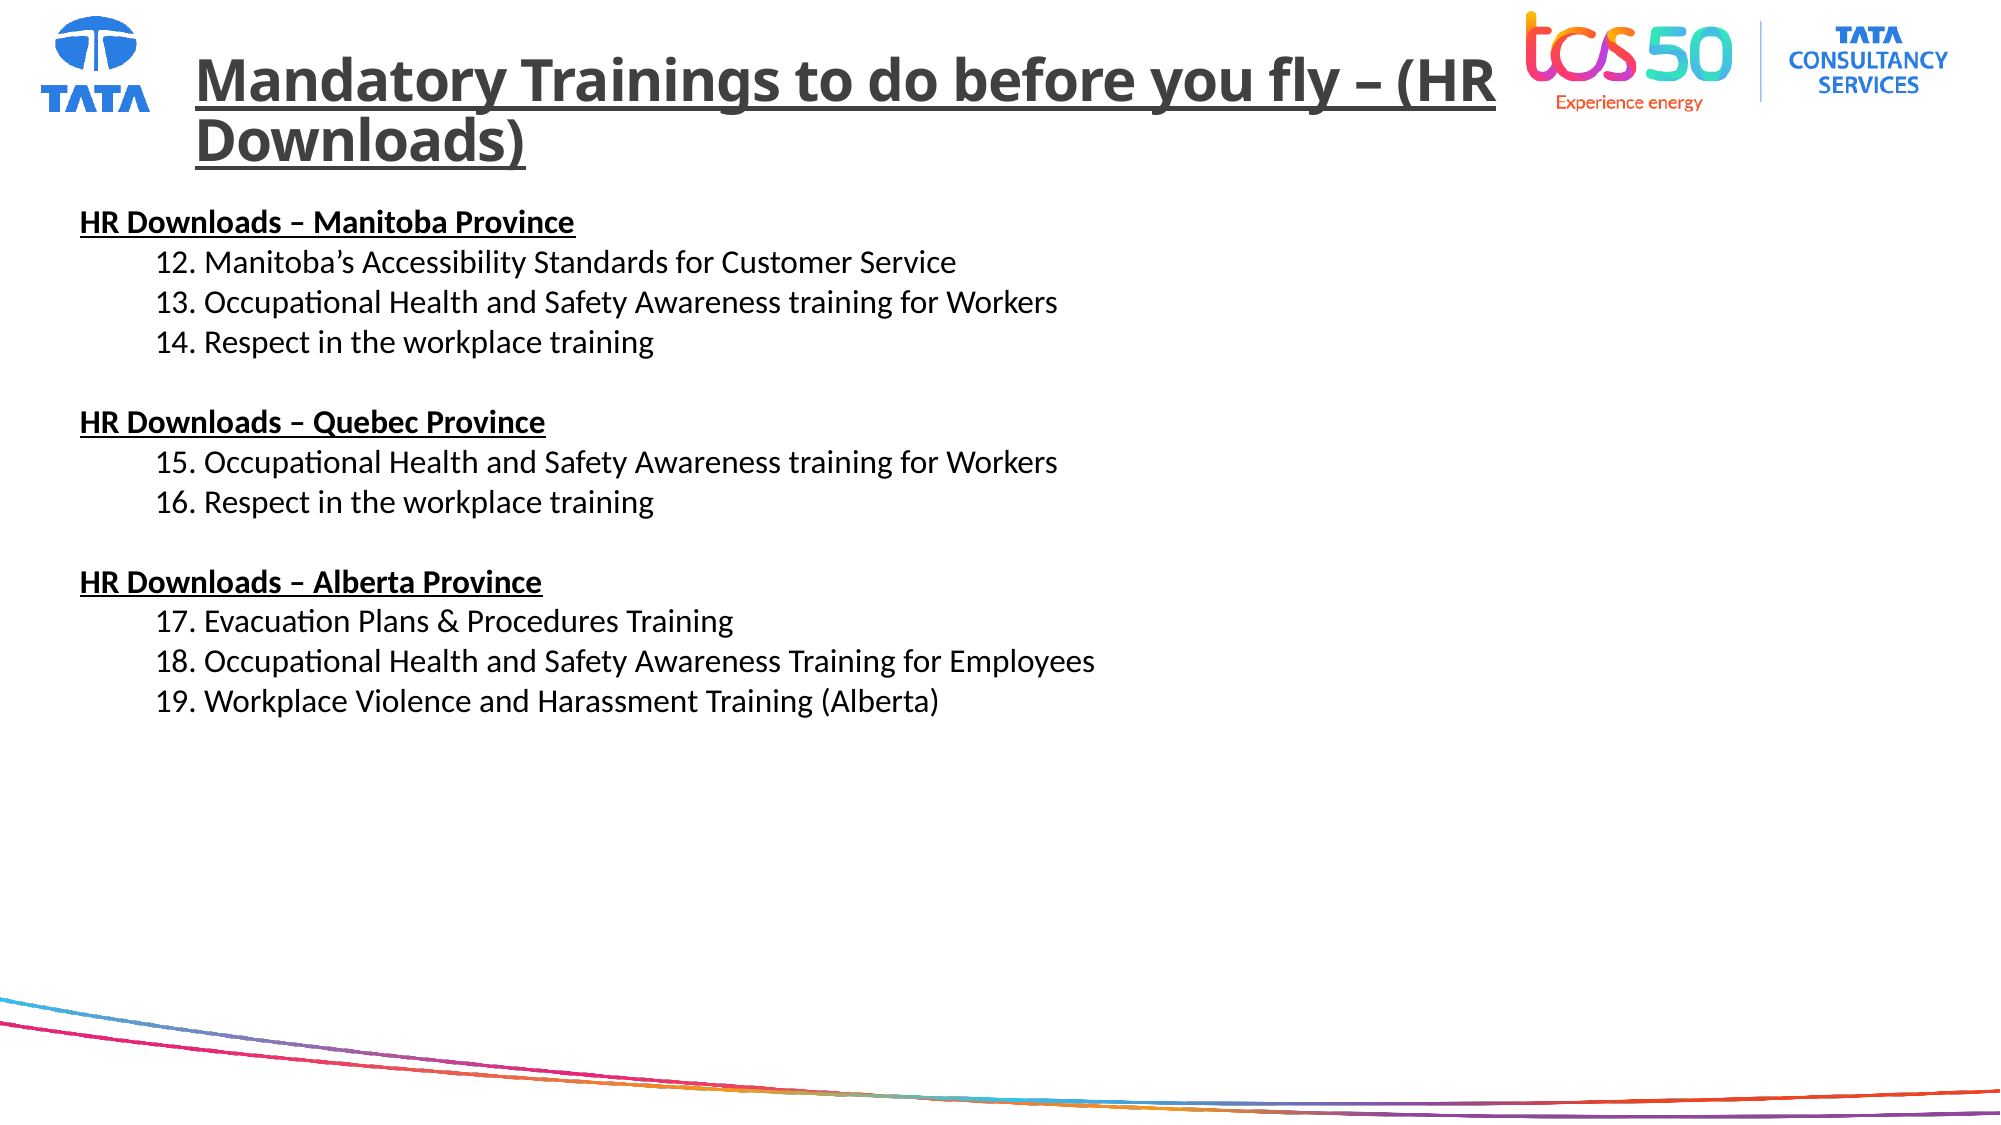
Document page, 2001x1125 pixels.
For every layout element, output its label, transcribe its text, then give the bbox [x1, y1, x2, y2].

picture [1526, 11, 1948, 112]
picture [41, 16, 150, 112]
title Mandatory Trainings to do before you fly – (HR Downloads) [180, 47, 1830, 142]
text_box HR Downloads – Manitoba Province 12. Manitoba’s Accessibility Standards for Customer Service 13. Occupational Health and Safety Awareness training for Workers 14. Respect in the workplace training HR Downloads – Quebec Province 15. Occupational Health and Safety Awareness training for Workers 16. Respect in the workplace training HR Downloads – Alberta Province 17. Evacuation Plans & Procedures Training 18. Occupational Health and Safety Awareness Training for Employees 19. Workplace Violence and Harassment Training (Alberta) [64, 193, 1494, 767]
picture [0, 949, 2000, 1125]
